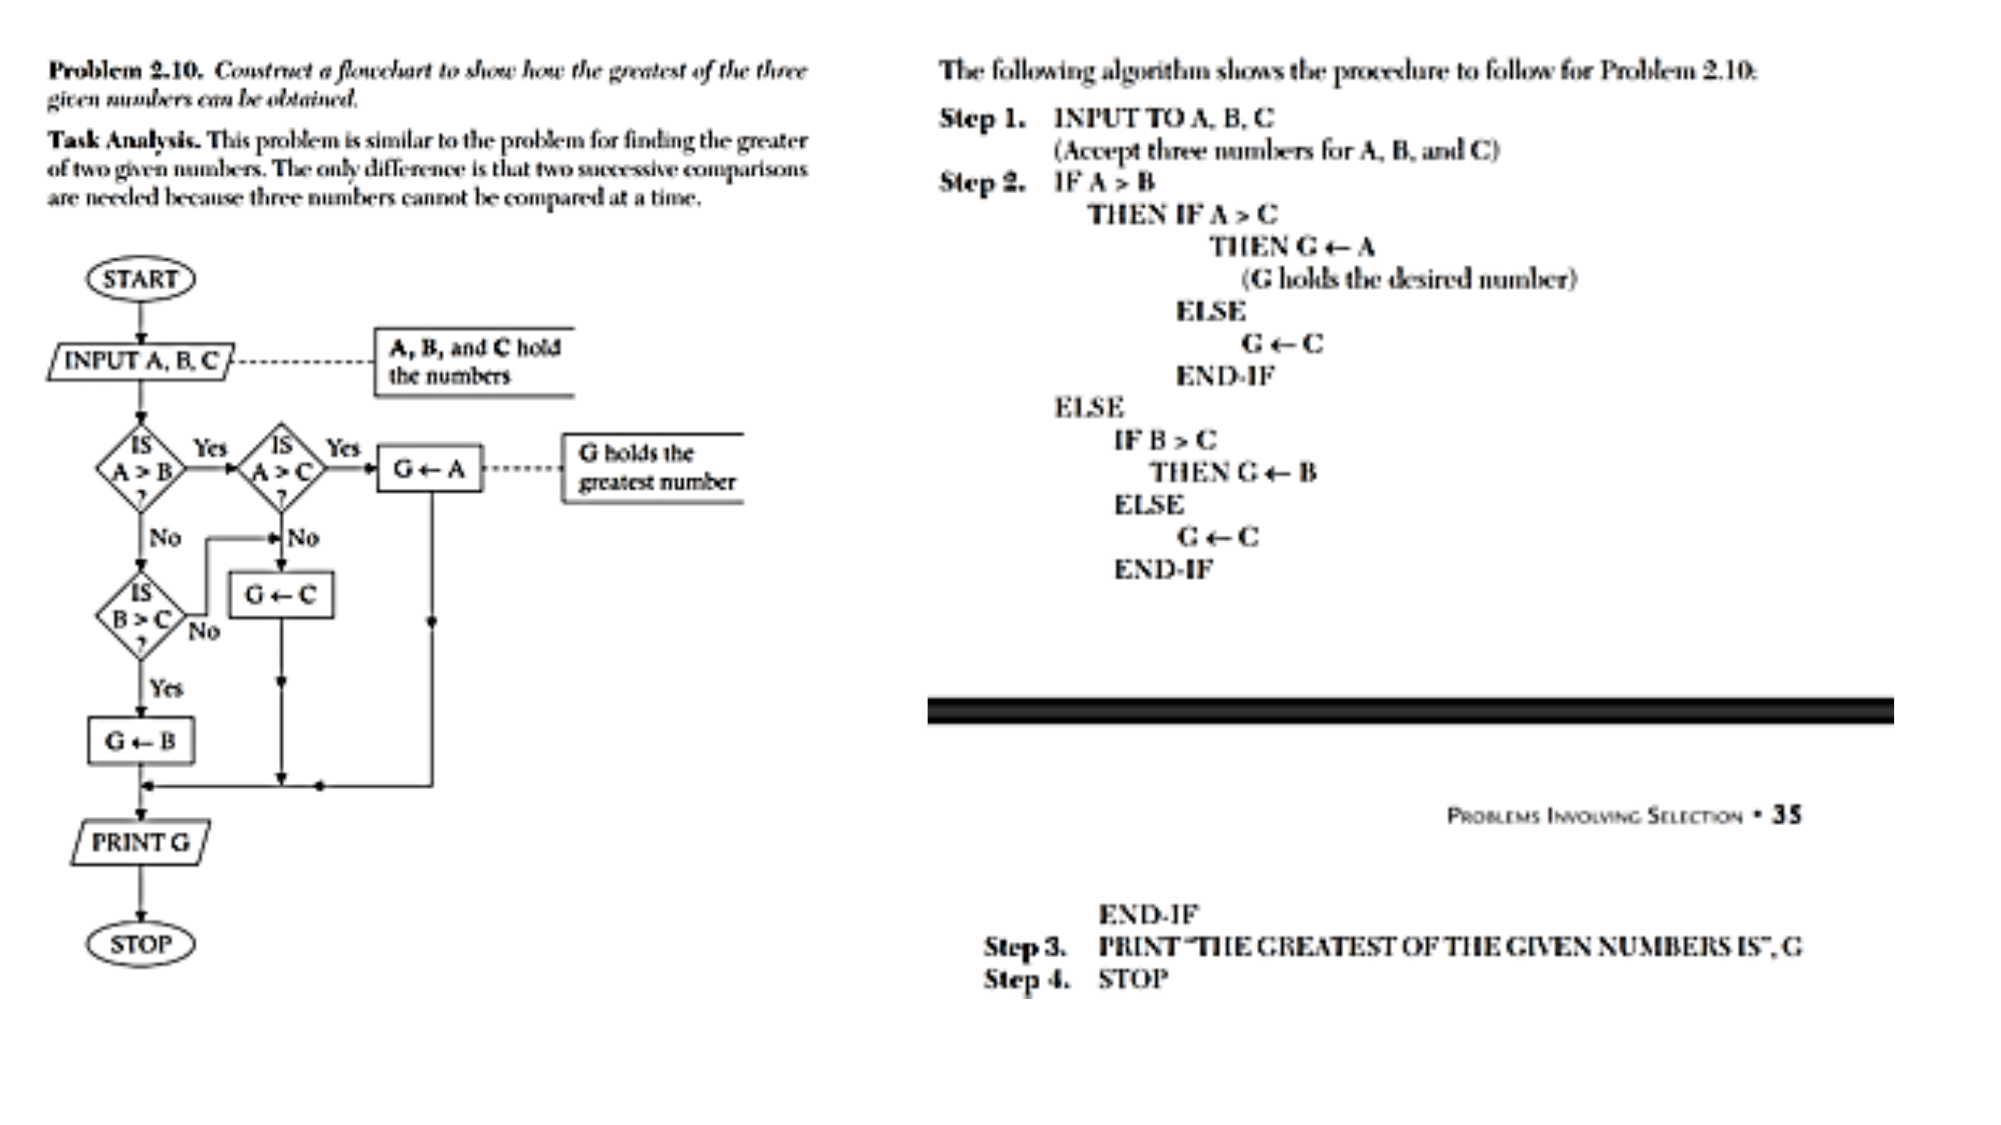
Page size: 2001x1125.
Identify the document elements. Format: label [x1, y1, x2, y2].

picture [22, 0, 1895, 999]
